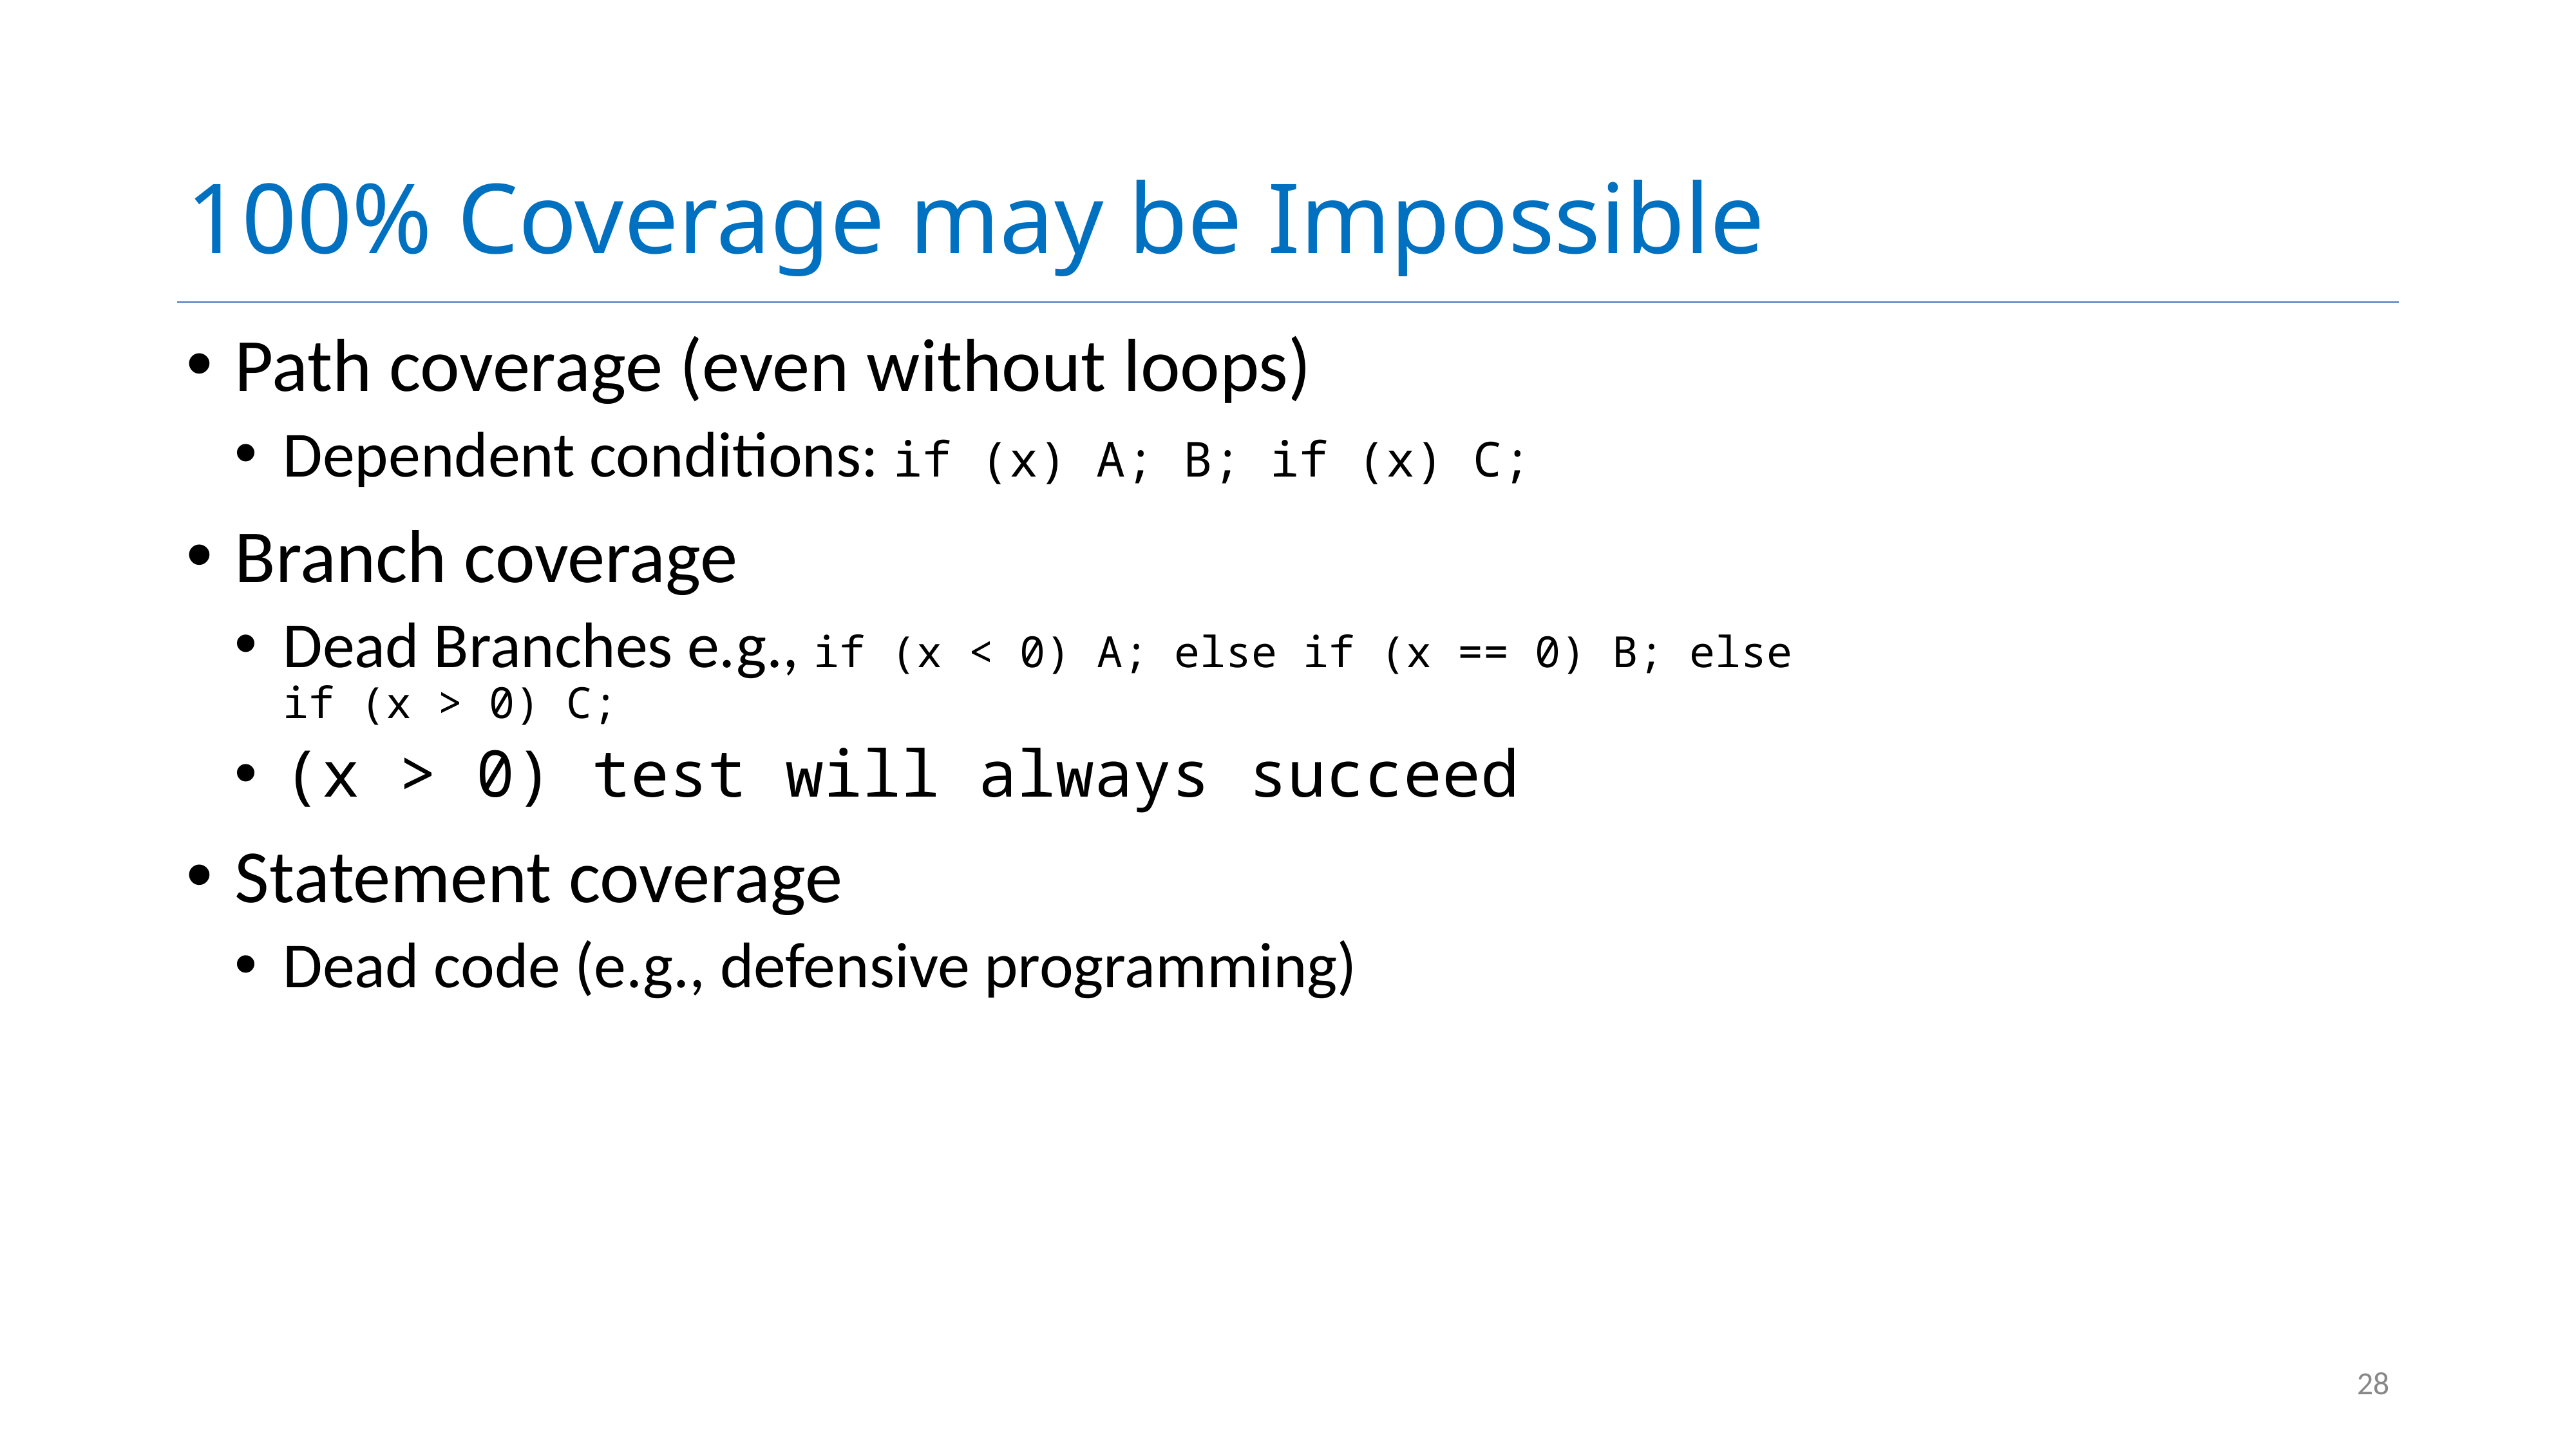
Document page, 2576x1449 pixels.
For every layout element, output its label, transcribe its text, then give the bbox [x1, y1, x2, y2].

slide_number 28 [2344, 1355, 2400, 1408]
list Path coverage (even without loops) Dependent conditions: if (x) A; B; if (x) C; Branch coverage Dead Branches e.g., if (x < 0) A; else if (x == 0) B; else if (x > 0) C; (x > 0) test will always succeed Statement coverage Dead code (e.g., defensive programming) [176, 316, 1845, 1238]
title 100% Coverage may be Impossible [176, 3, 2400, 285]
